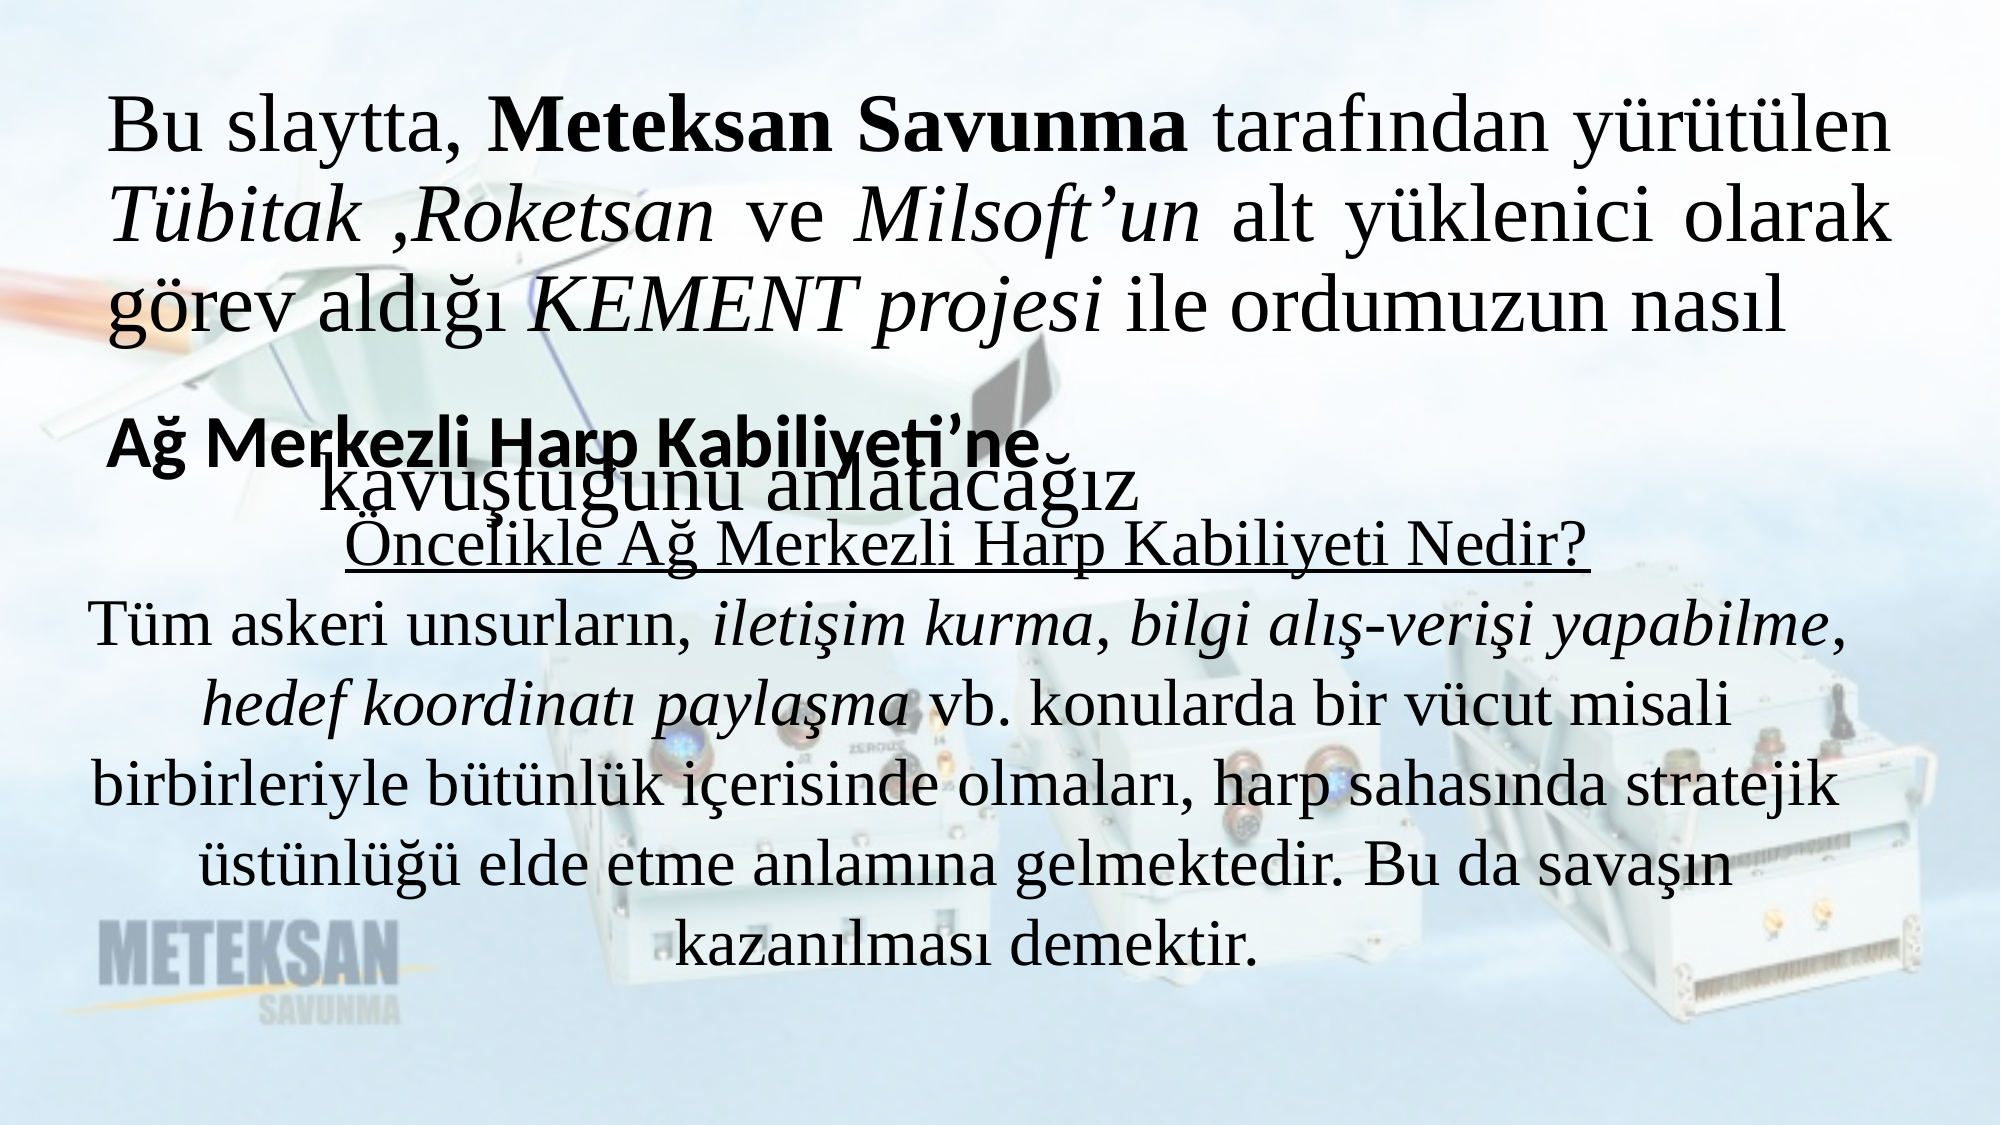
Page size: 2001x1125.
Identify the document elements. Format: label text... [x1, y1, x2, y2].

text_box Ağ Merkezli Harp Kabiliyeti’ne [91, 385, 1275, 491]
text_box Öncelikle Ağ Merkezli Harp Kabiliyeti Nedir? Tüm askeri unsurların, iletişim kurma, bilgi alış-verişi yapabilme, hedef koordinatı paylaşma vb. konularda bir vücut misali birbirleriyle bütünlük içerisinde olmaları, harp sahasında stratejik üstünlüğü elde etme anlamına gelmektedir. Bu da savaşın kazanılması demektir. [59, 491, 1876, 1056]
title Bu slaytta, Meteksan Savunma tarafından yürütülen Tübitak ,Roketsan ve Milsoft’un alt yüklenici olarak görev aldığı KEMENT projesi ile ordumuzun nasıl kavuştuğunu anlatacağız [91, 45, 1909, 563]
